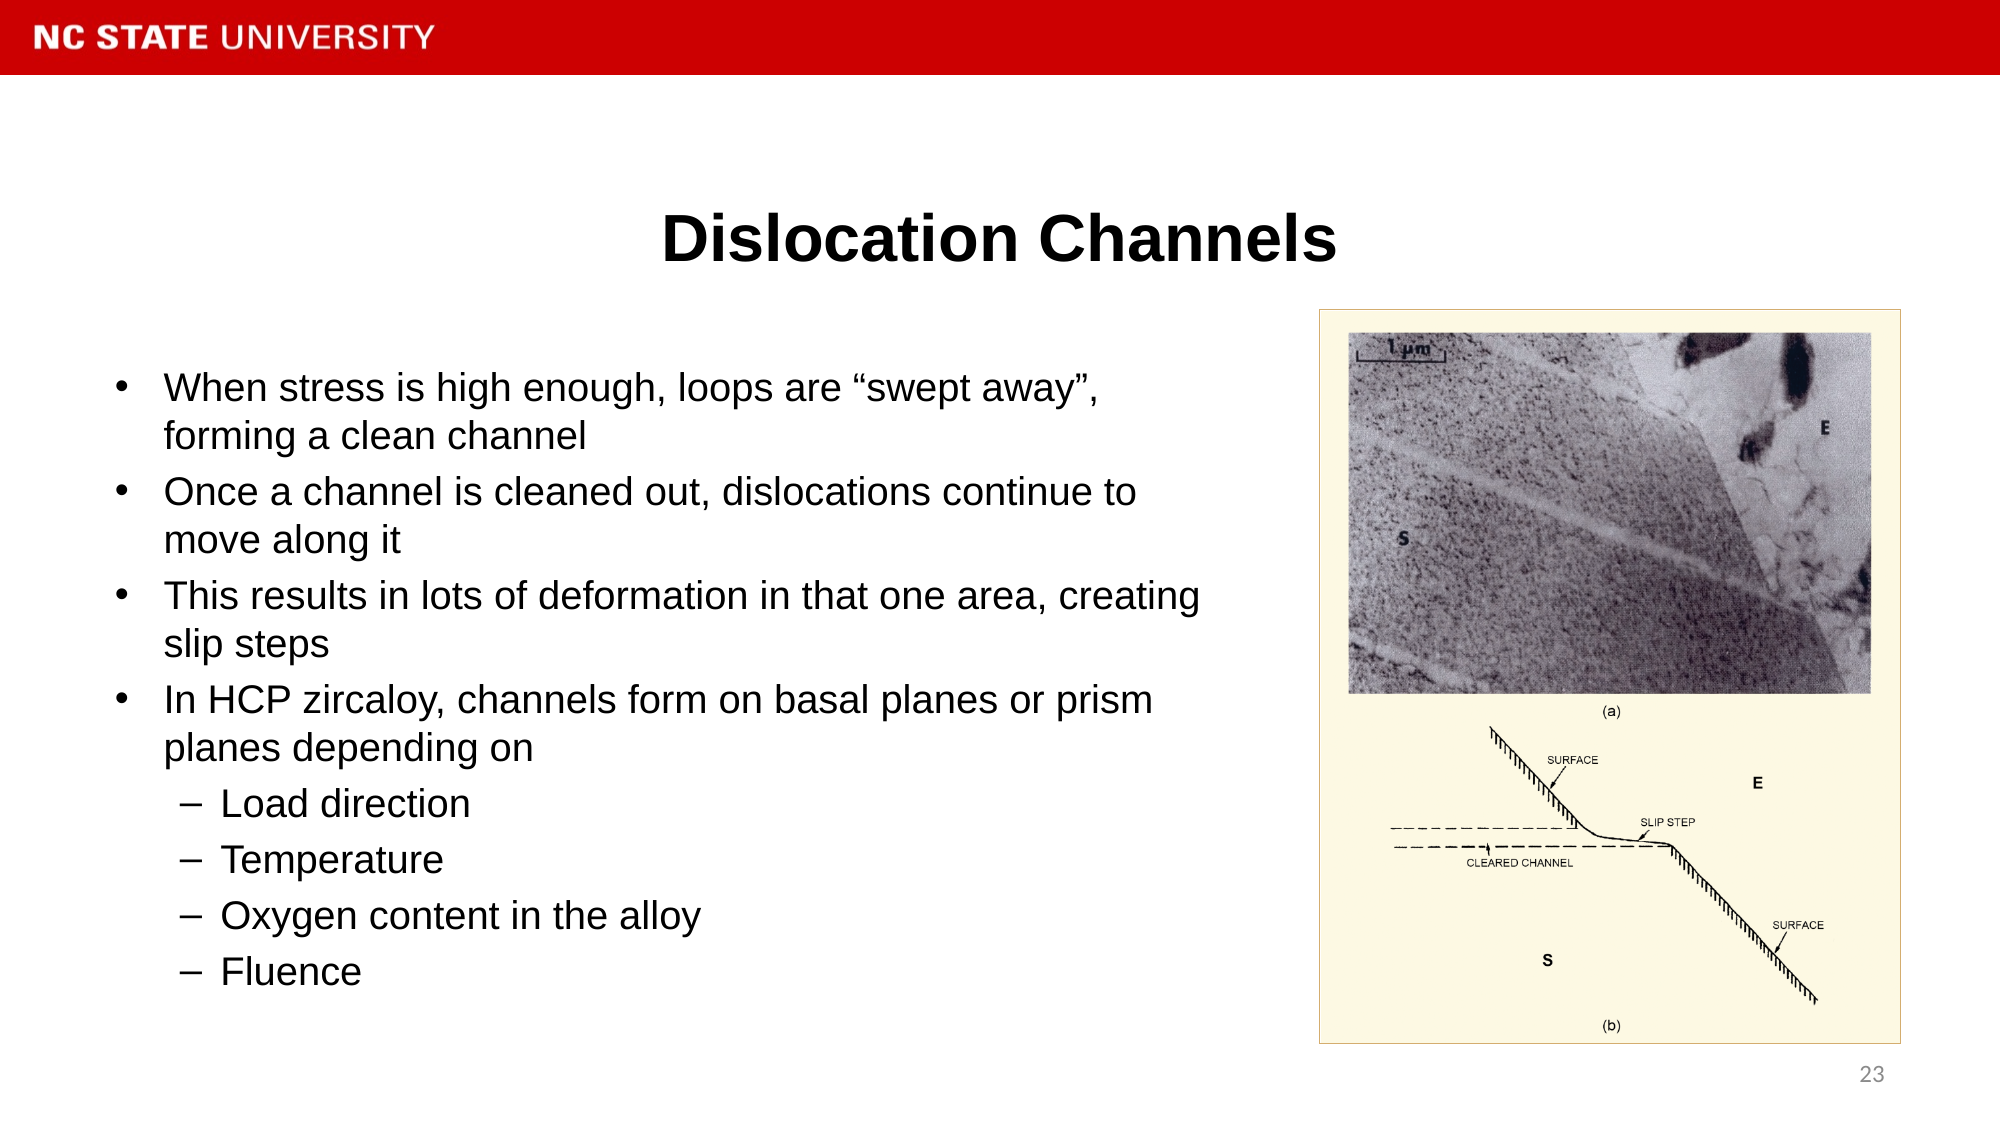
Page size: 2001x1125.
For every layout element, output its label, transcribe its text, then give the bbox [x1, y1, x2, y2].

title Dislocation Channels [99, 147, 1900, 323]
picture [0, 0, 2000, 75]
slide_number 23 [1433, 1050, 1900, 1103]
picture [1320, 309, 1901, 1043]
list When stress is high enough, loops are “swept away”, forming a clean channel Once a channel is cleaned out, dislocations continue to move along it This results in lots of deformation in that one area, creating slip steps In HCP zircaloy, channels form on basal planes or prism planes depending on Load direction Temperature Oxygen content in the alloy Fluence [99, 354, 1222, 1005]
